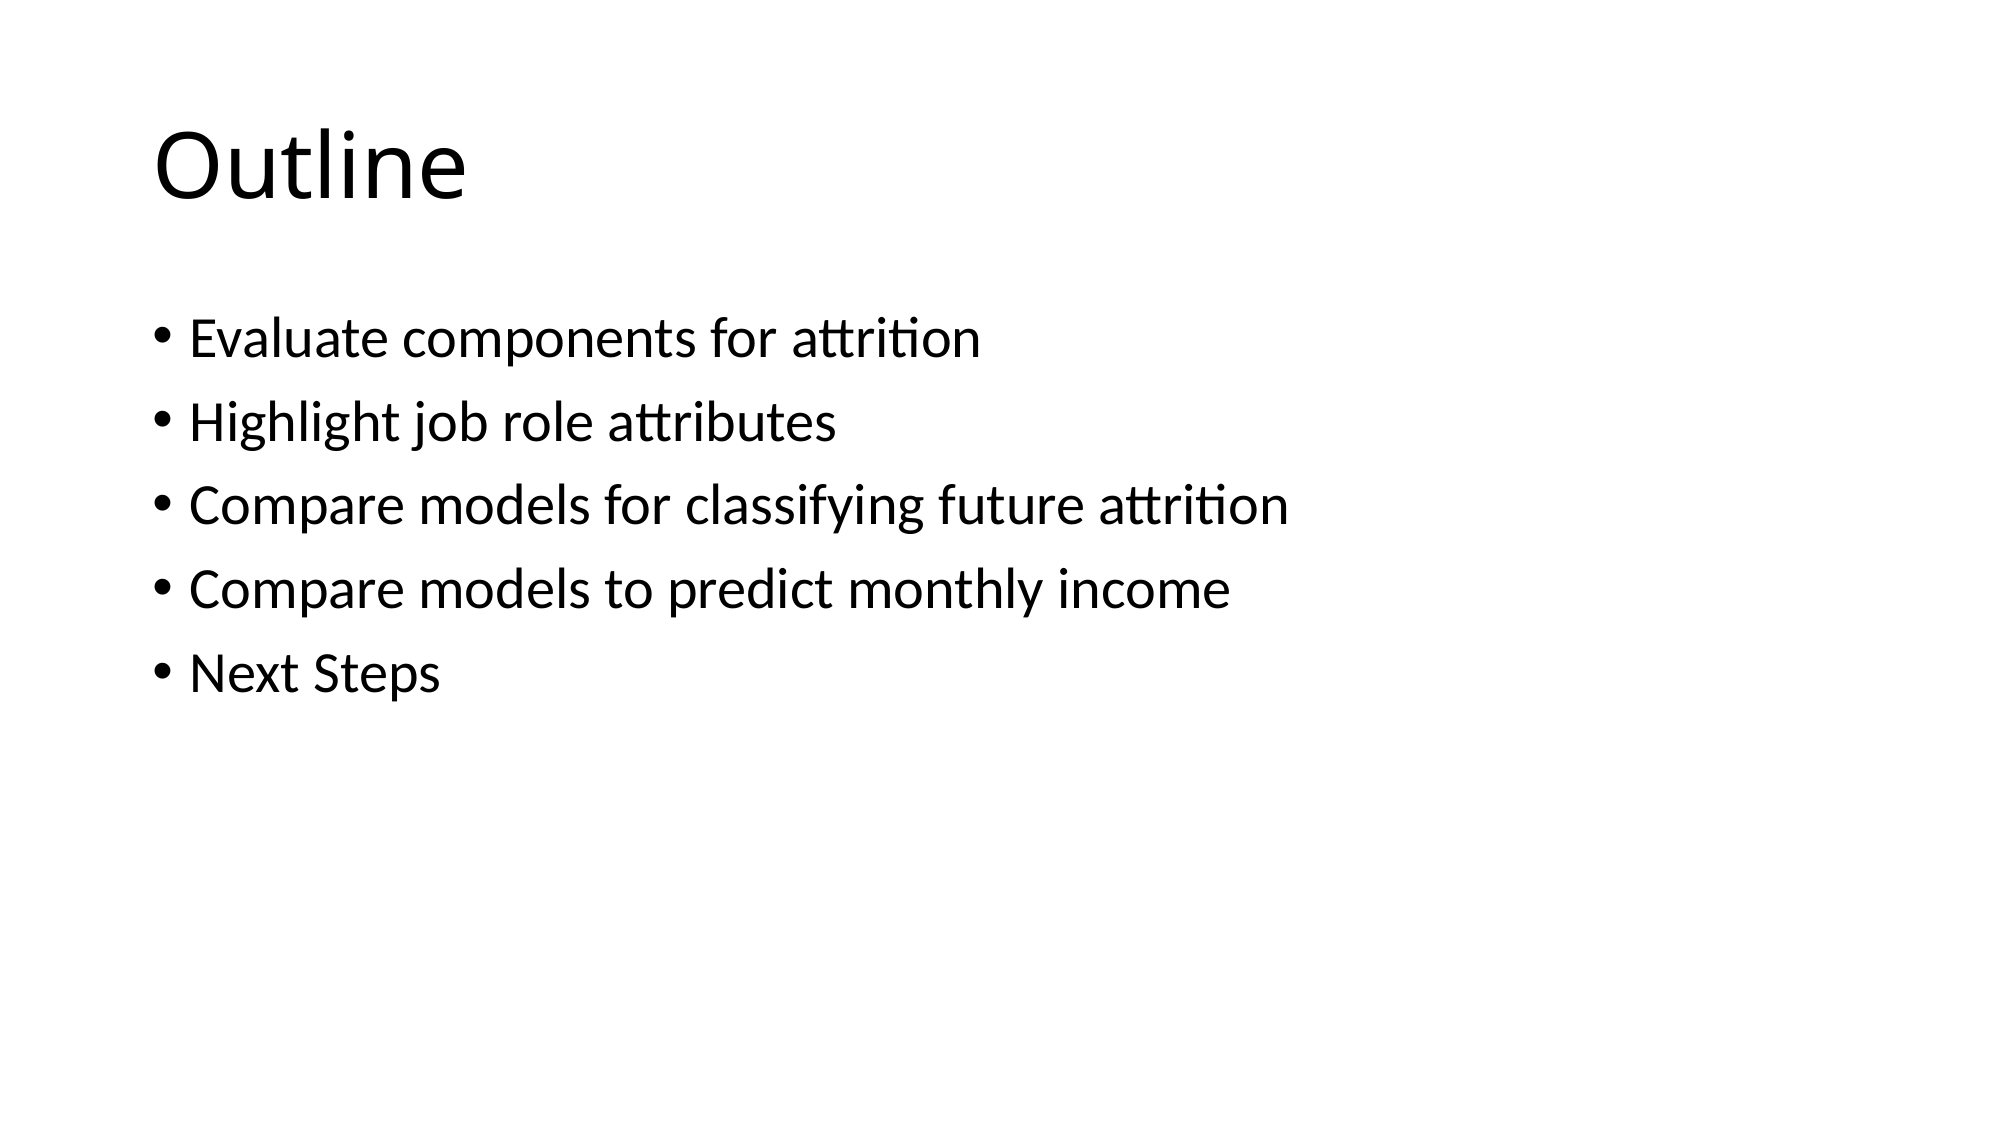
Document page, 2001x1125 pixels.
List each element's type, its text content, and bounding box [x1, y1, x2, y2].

title Outline [137, 59, 1863, 278]
list Evaluate components for attrition Highlight job role attributes Compare models for classifying future attrition Compare models to predict monthly income Next Steps [137, 299, 1863, 1014]
